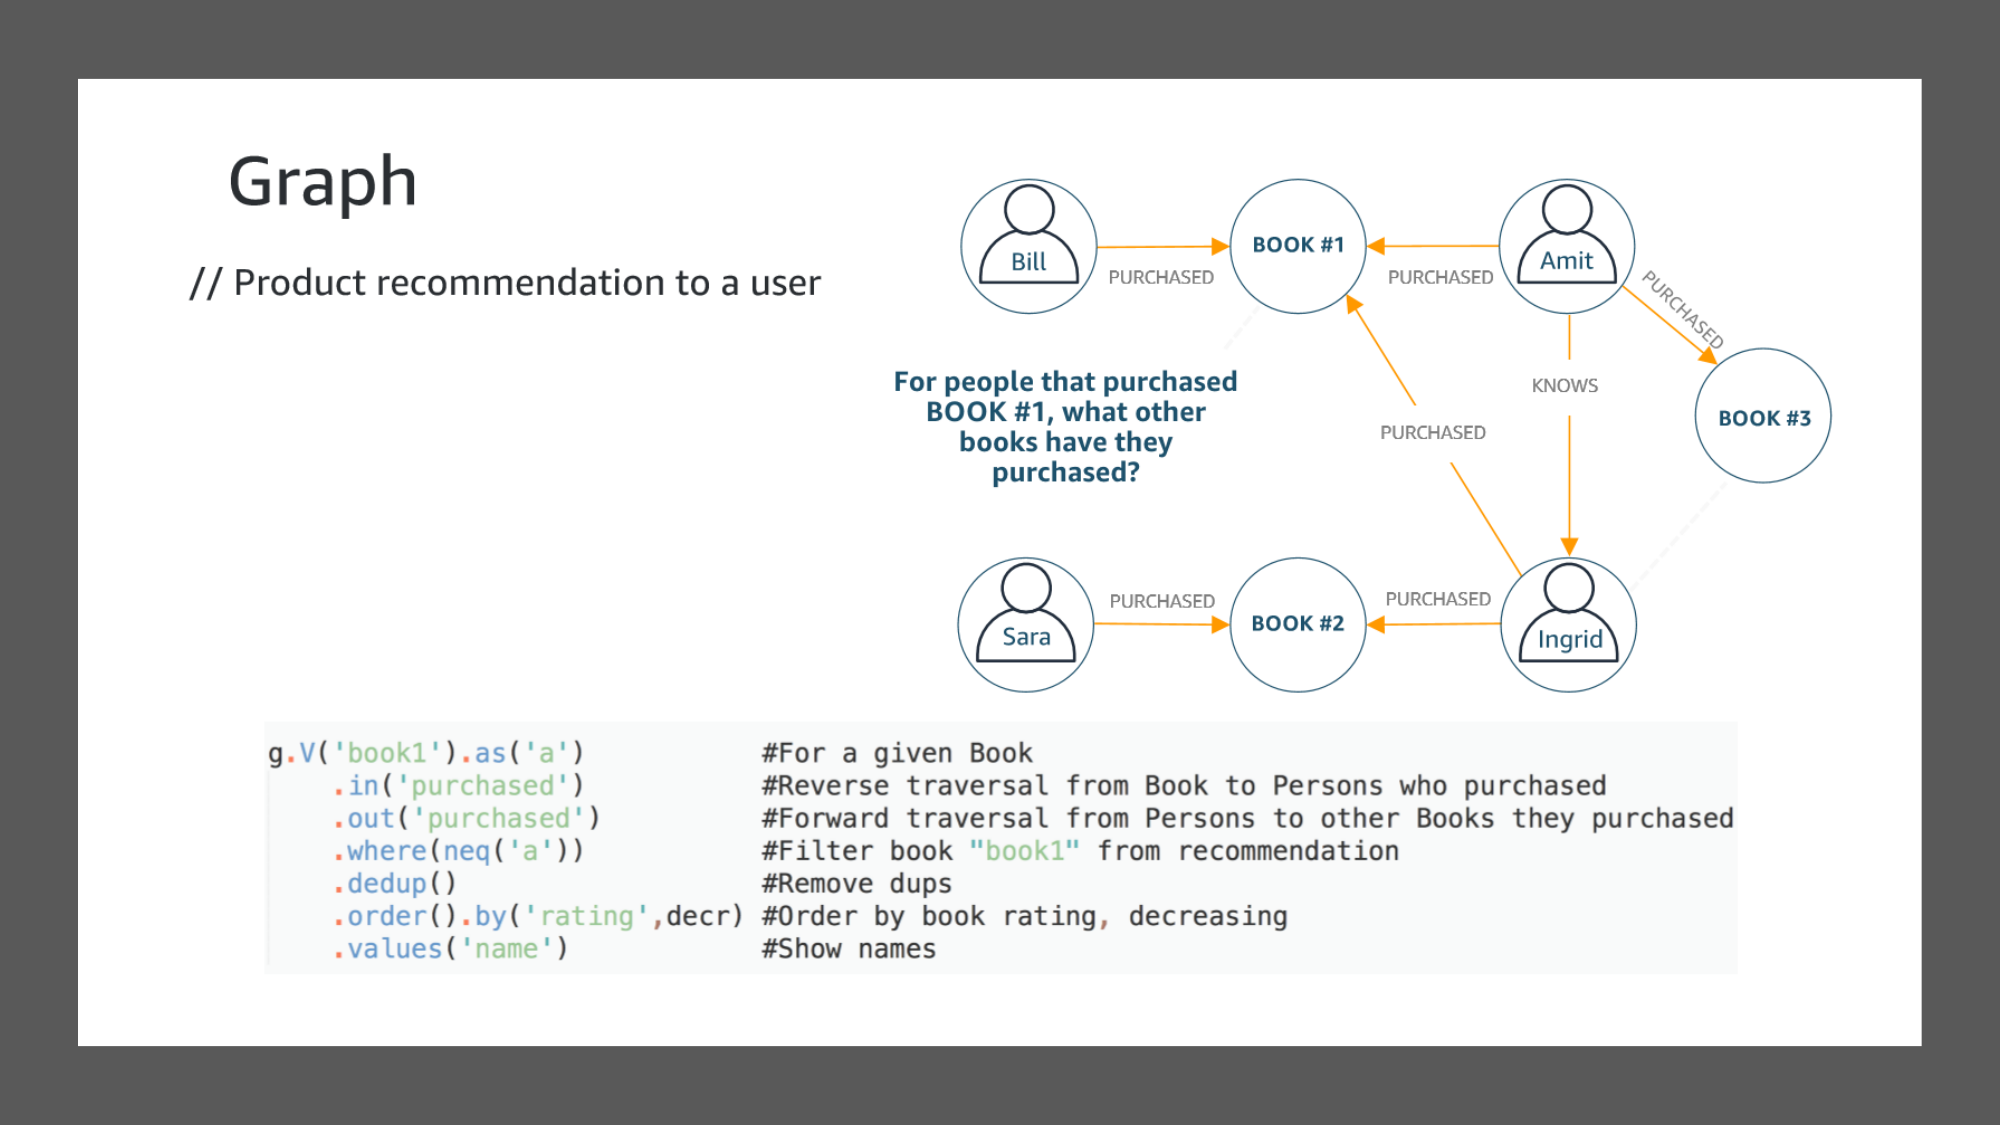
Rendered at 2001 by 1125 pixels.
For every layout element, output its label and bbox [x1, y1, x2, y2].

picture [145, 105, 1855, 1020]
text_box [0, 0, 2000, 1125]
text_box [77, 78, 1923, 1047]
